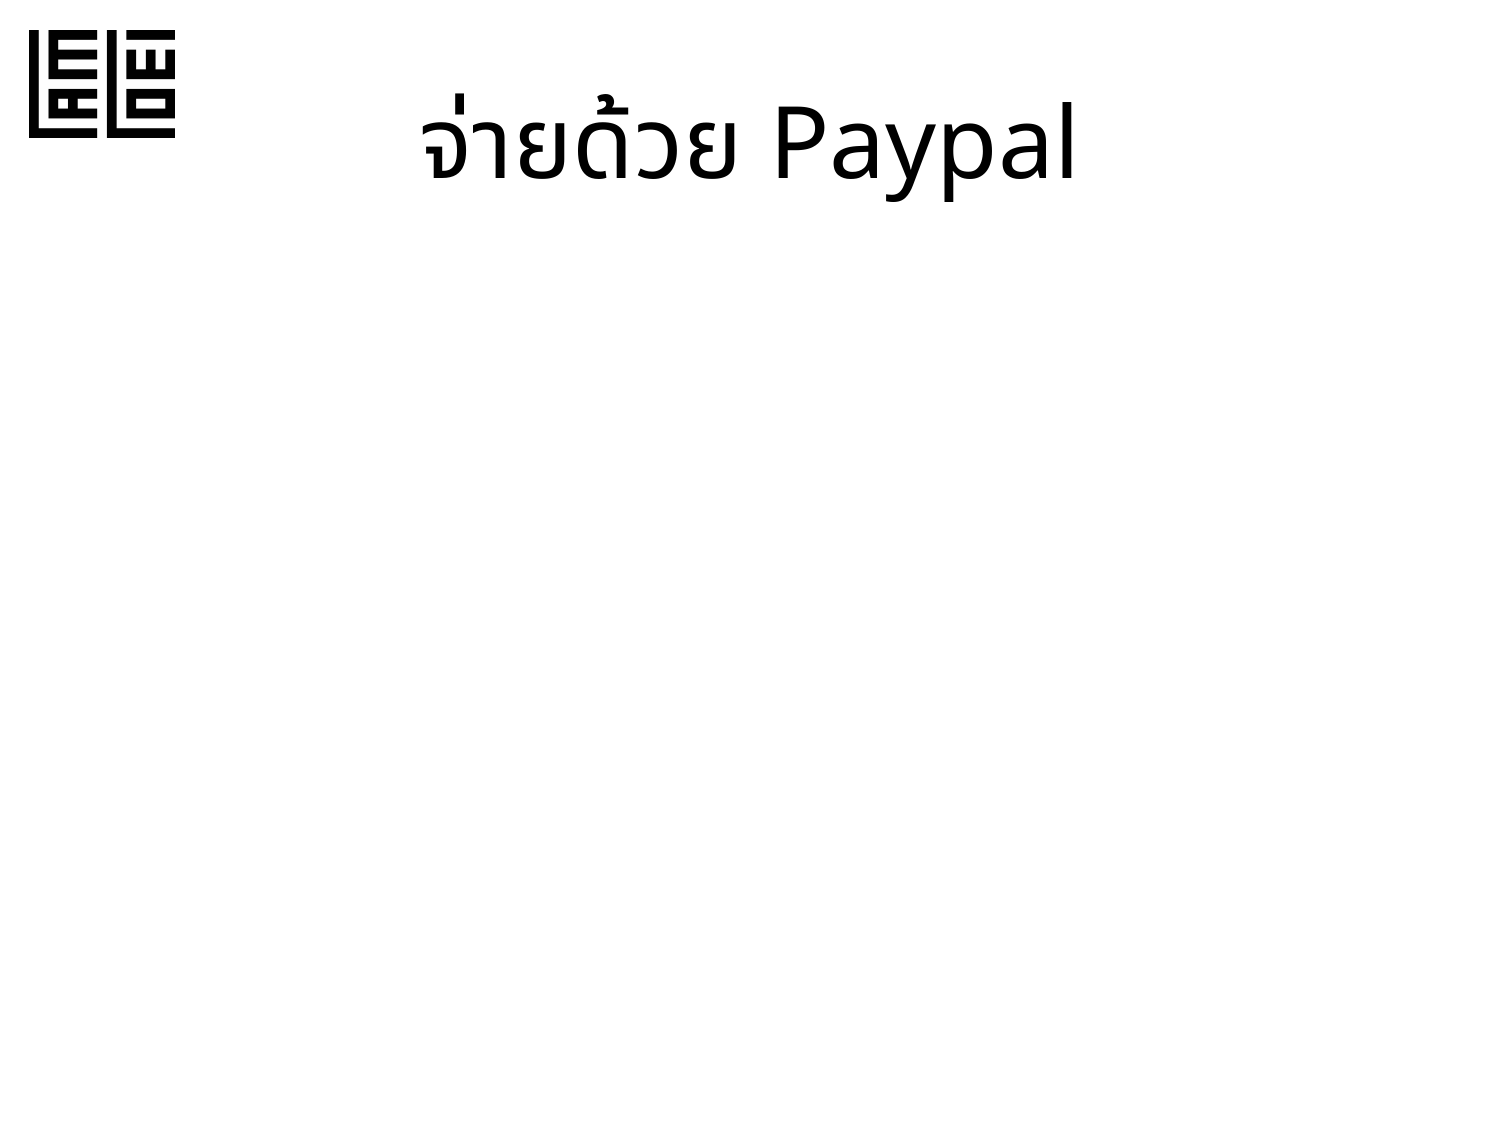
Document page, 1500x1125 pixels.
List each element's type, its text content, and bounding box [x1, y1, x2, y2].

picture [29, 30, 175, 138]
title จ่ายด้วย Paypal [75, 45, 1425, 233]
